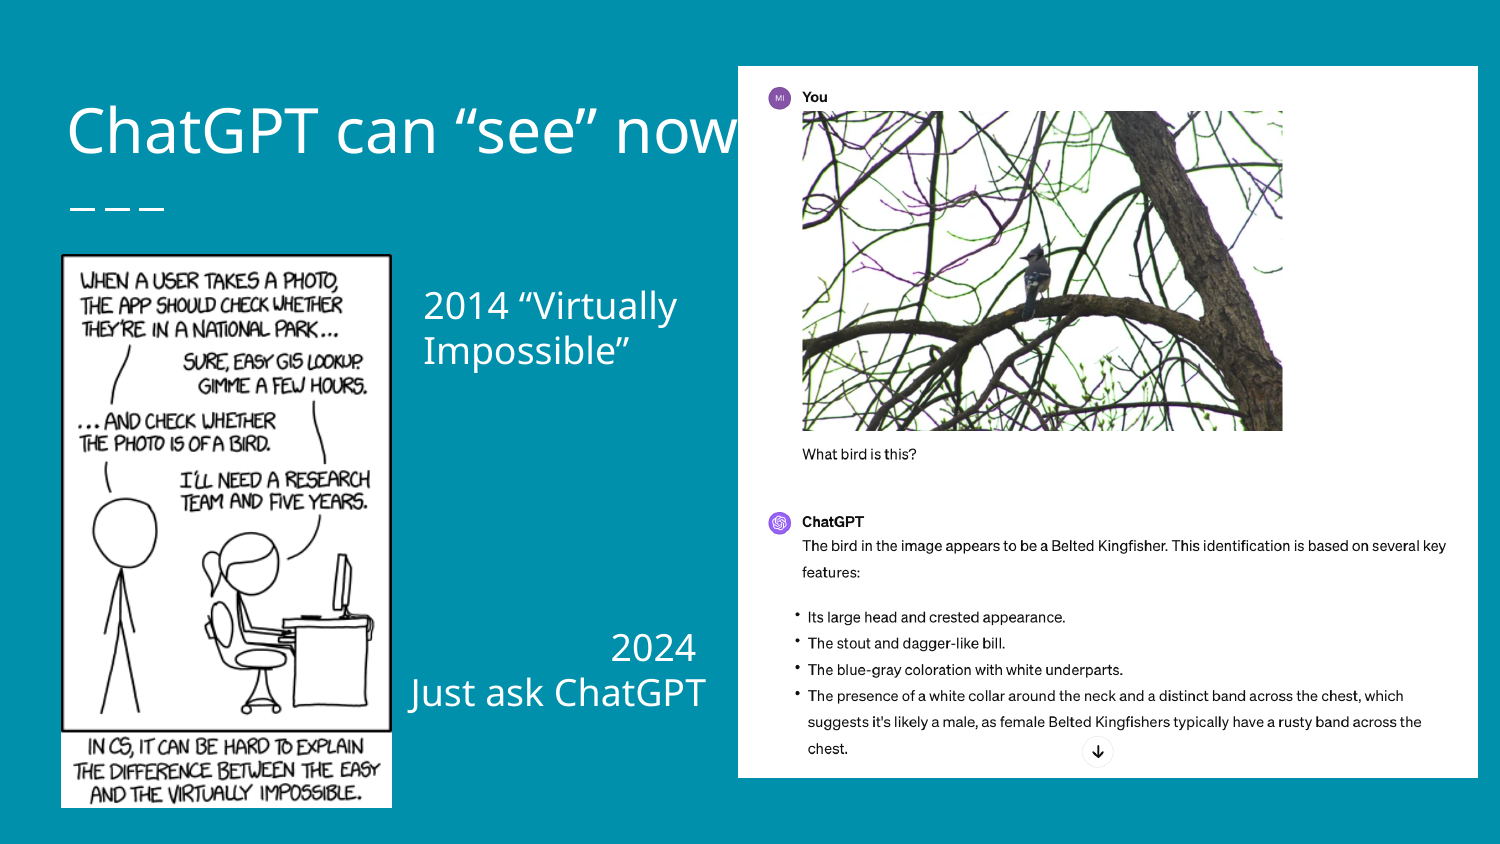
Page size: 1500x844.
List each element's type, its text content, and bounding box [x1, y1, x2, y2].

text_box 2014 “Virtually Impossible” [408, 267, 733, 318]
picture [61, 254, 392, 809]
picture [738, 66, 1478, 778]
title ChatGPT can “see” now! [51, 61, 1449, 182]
text_box 2024 Just ask ChatGPT [397, 608, 722, 778]
